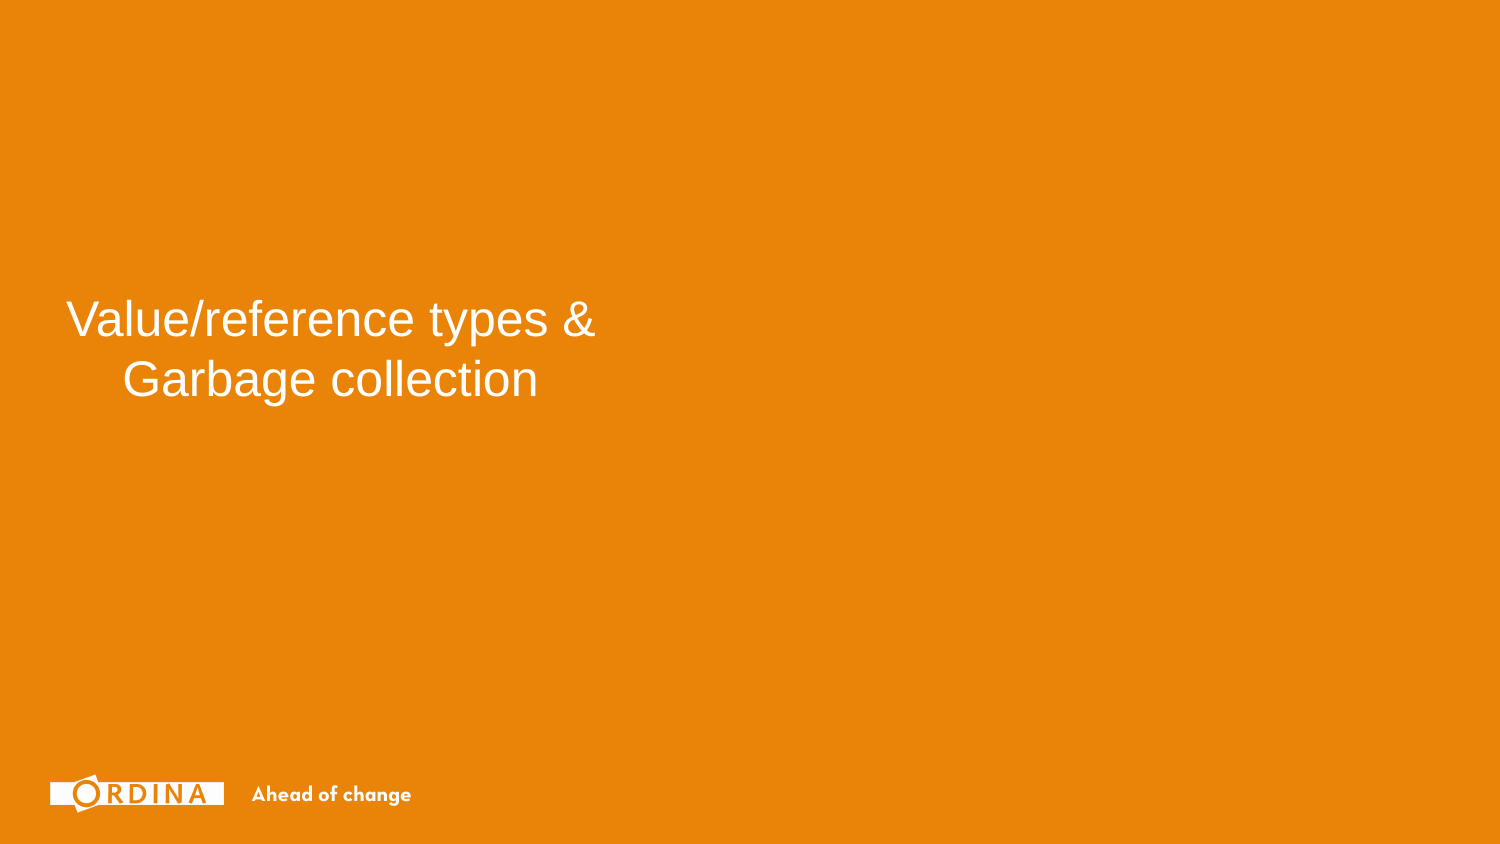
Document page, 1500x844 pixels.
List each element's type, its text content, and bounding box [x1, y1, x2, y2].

picture [50, 763, 411, 824]
list Value/reference types & Garbage collection [51, 278, 802, 571]
